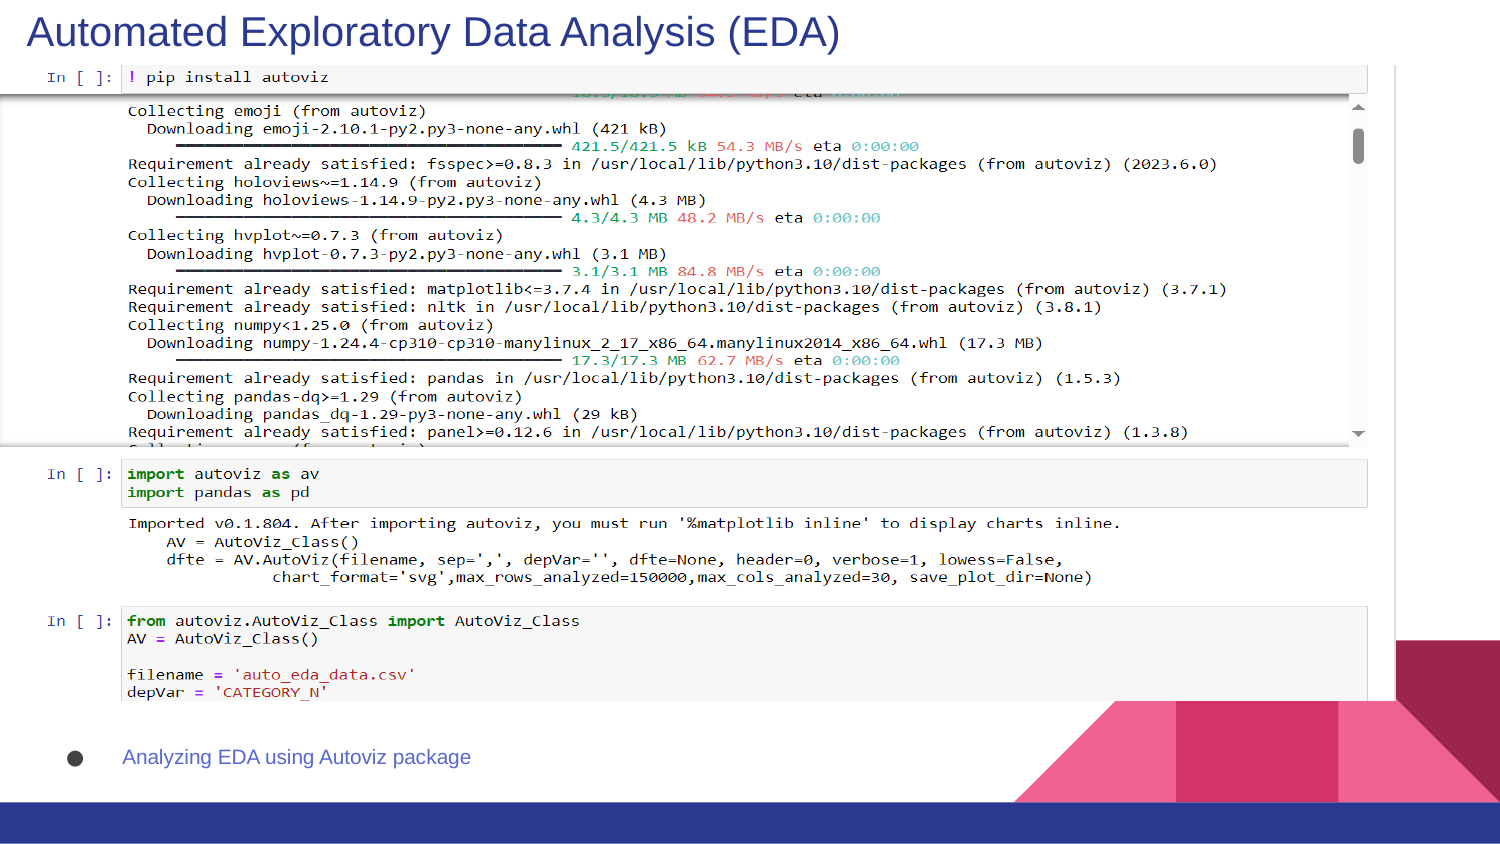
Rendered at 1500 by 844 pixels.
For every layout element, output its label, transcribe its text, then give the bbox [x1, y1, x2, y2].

title Automated Exploratory Data Analysis (EDA) [11, 0, 1500, 66]
picture [0, 65, 1396, 701]
list Analyzing EDA using Autoviz package [32, 725, 1102, 830]
